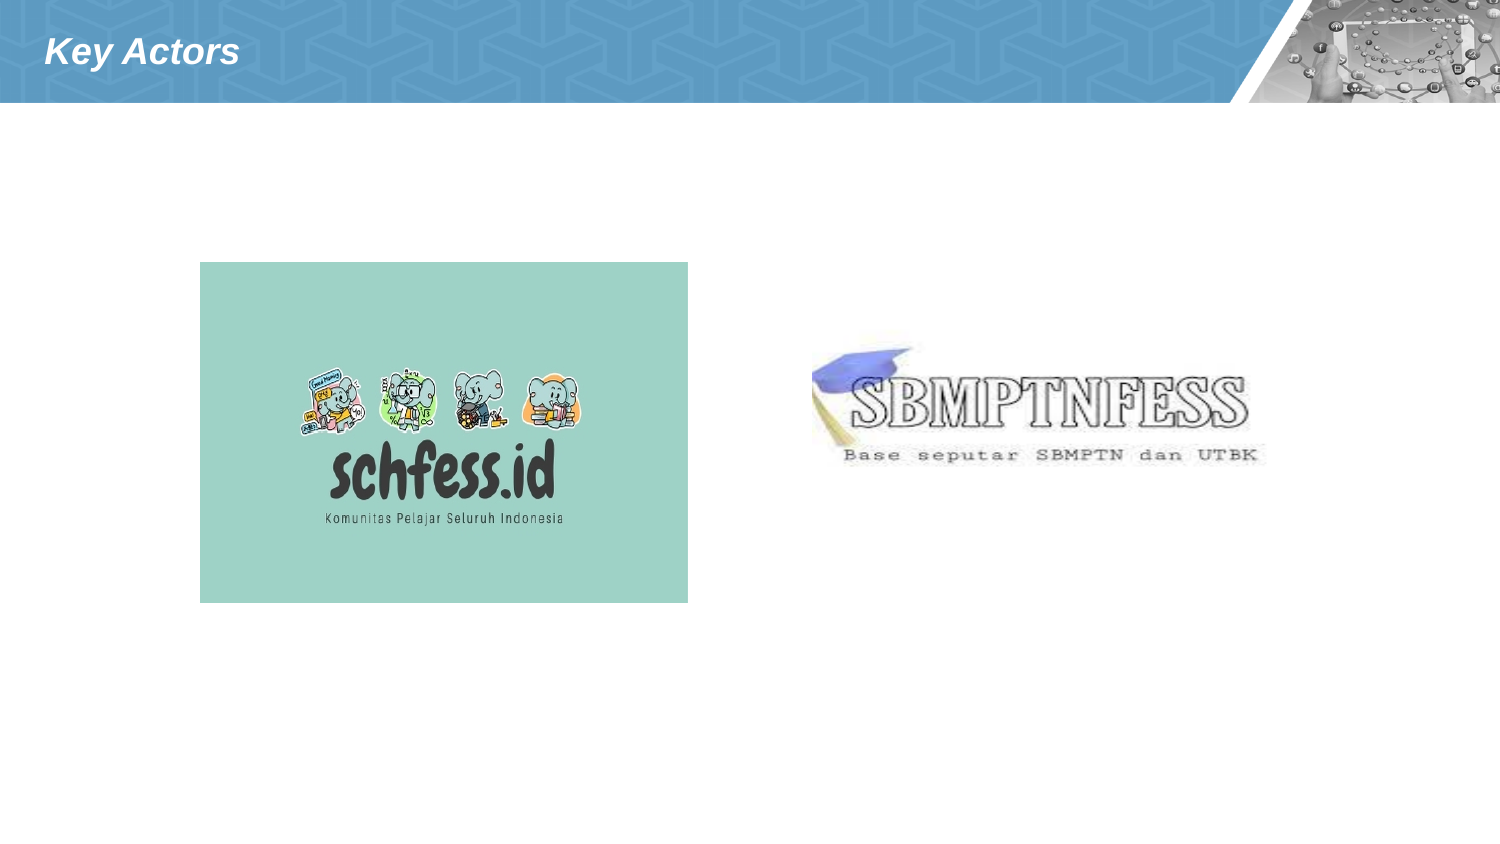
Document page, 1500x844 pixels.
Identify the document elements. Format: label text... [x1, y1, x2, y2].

title Key Actors [29, 0, 1287, 99]
picture [0, 0, 1500, 844]
